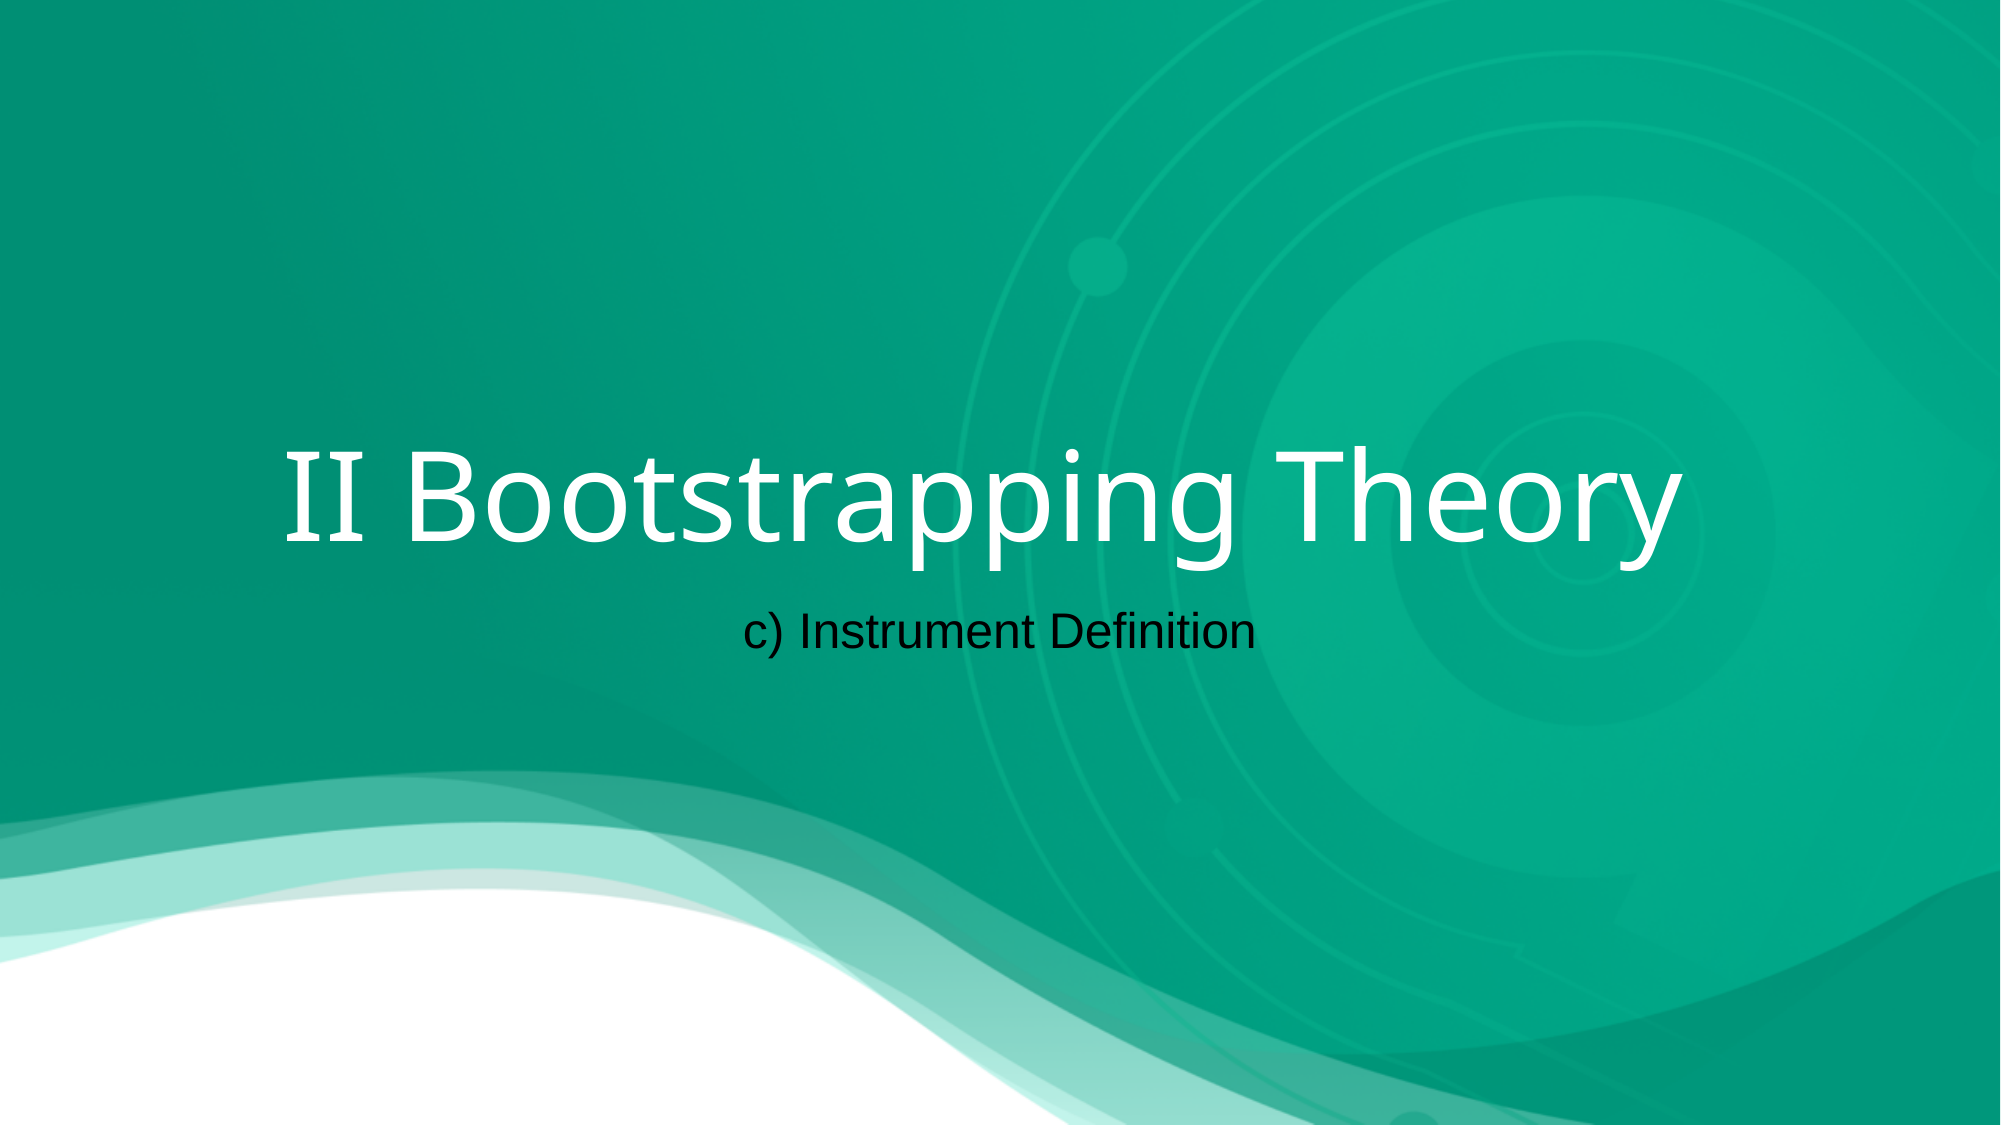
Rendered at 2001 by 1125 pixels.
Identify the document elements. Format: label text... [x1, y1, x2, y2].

title II Bootstrapping Theory [249, 184, 1750, 576]
subtitle c) Instrument Definition [249, 590, 1750, 863]
picture [0, 0, 2001, 1125]
